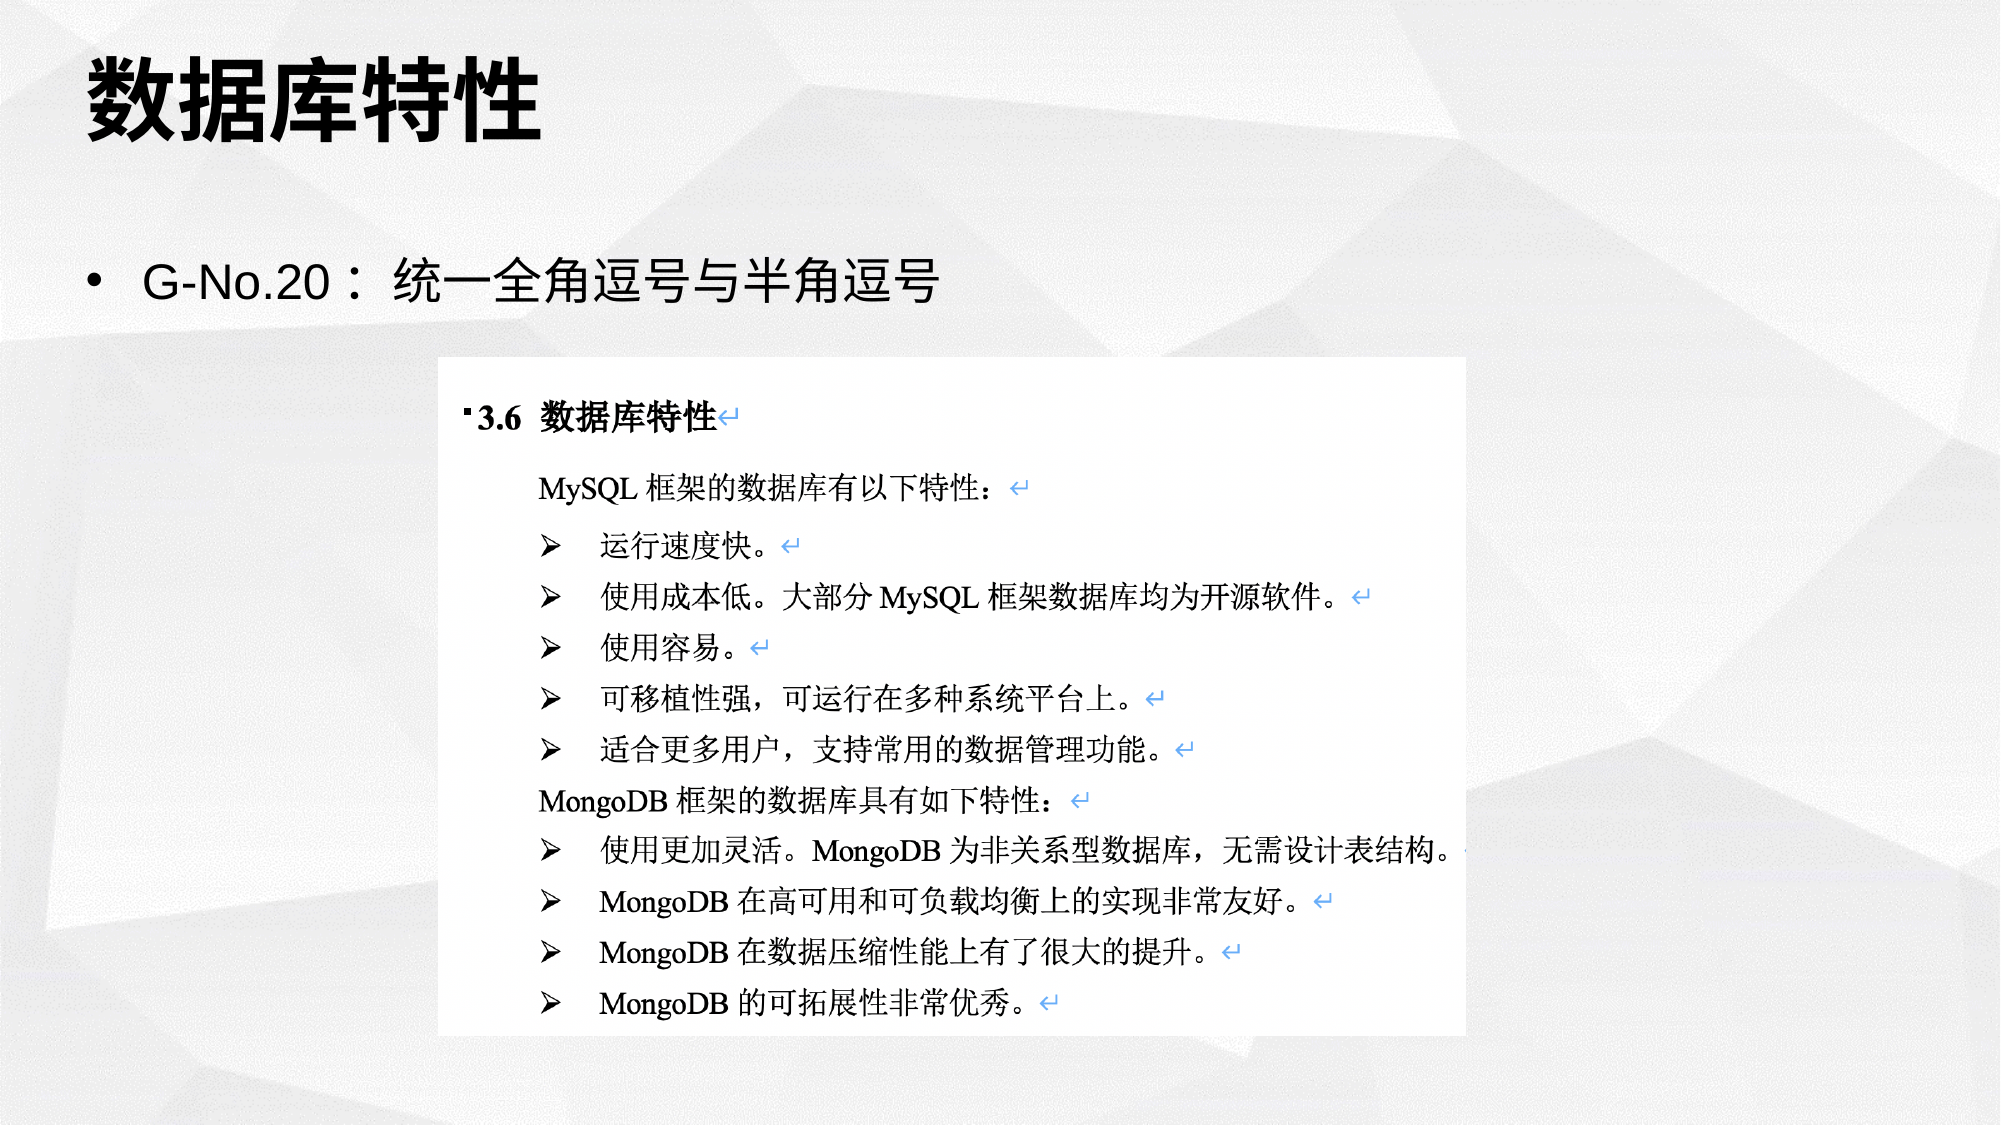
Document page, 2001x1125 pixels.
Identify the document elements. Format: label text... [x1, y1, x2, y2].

text_box G-No.20：统一全角逗号与半角逗号 [70, 212, 1929, 497]
picture [0, 0, 2001, 1125]
text_box 数据库特性 [70, 35, 1306, 162]
